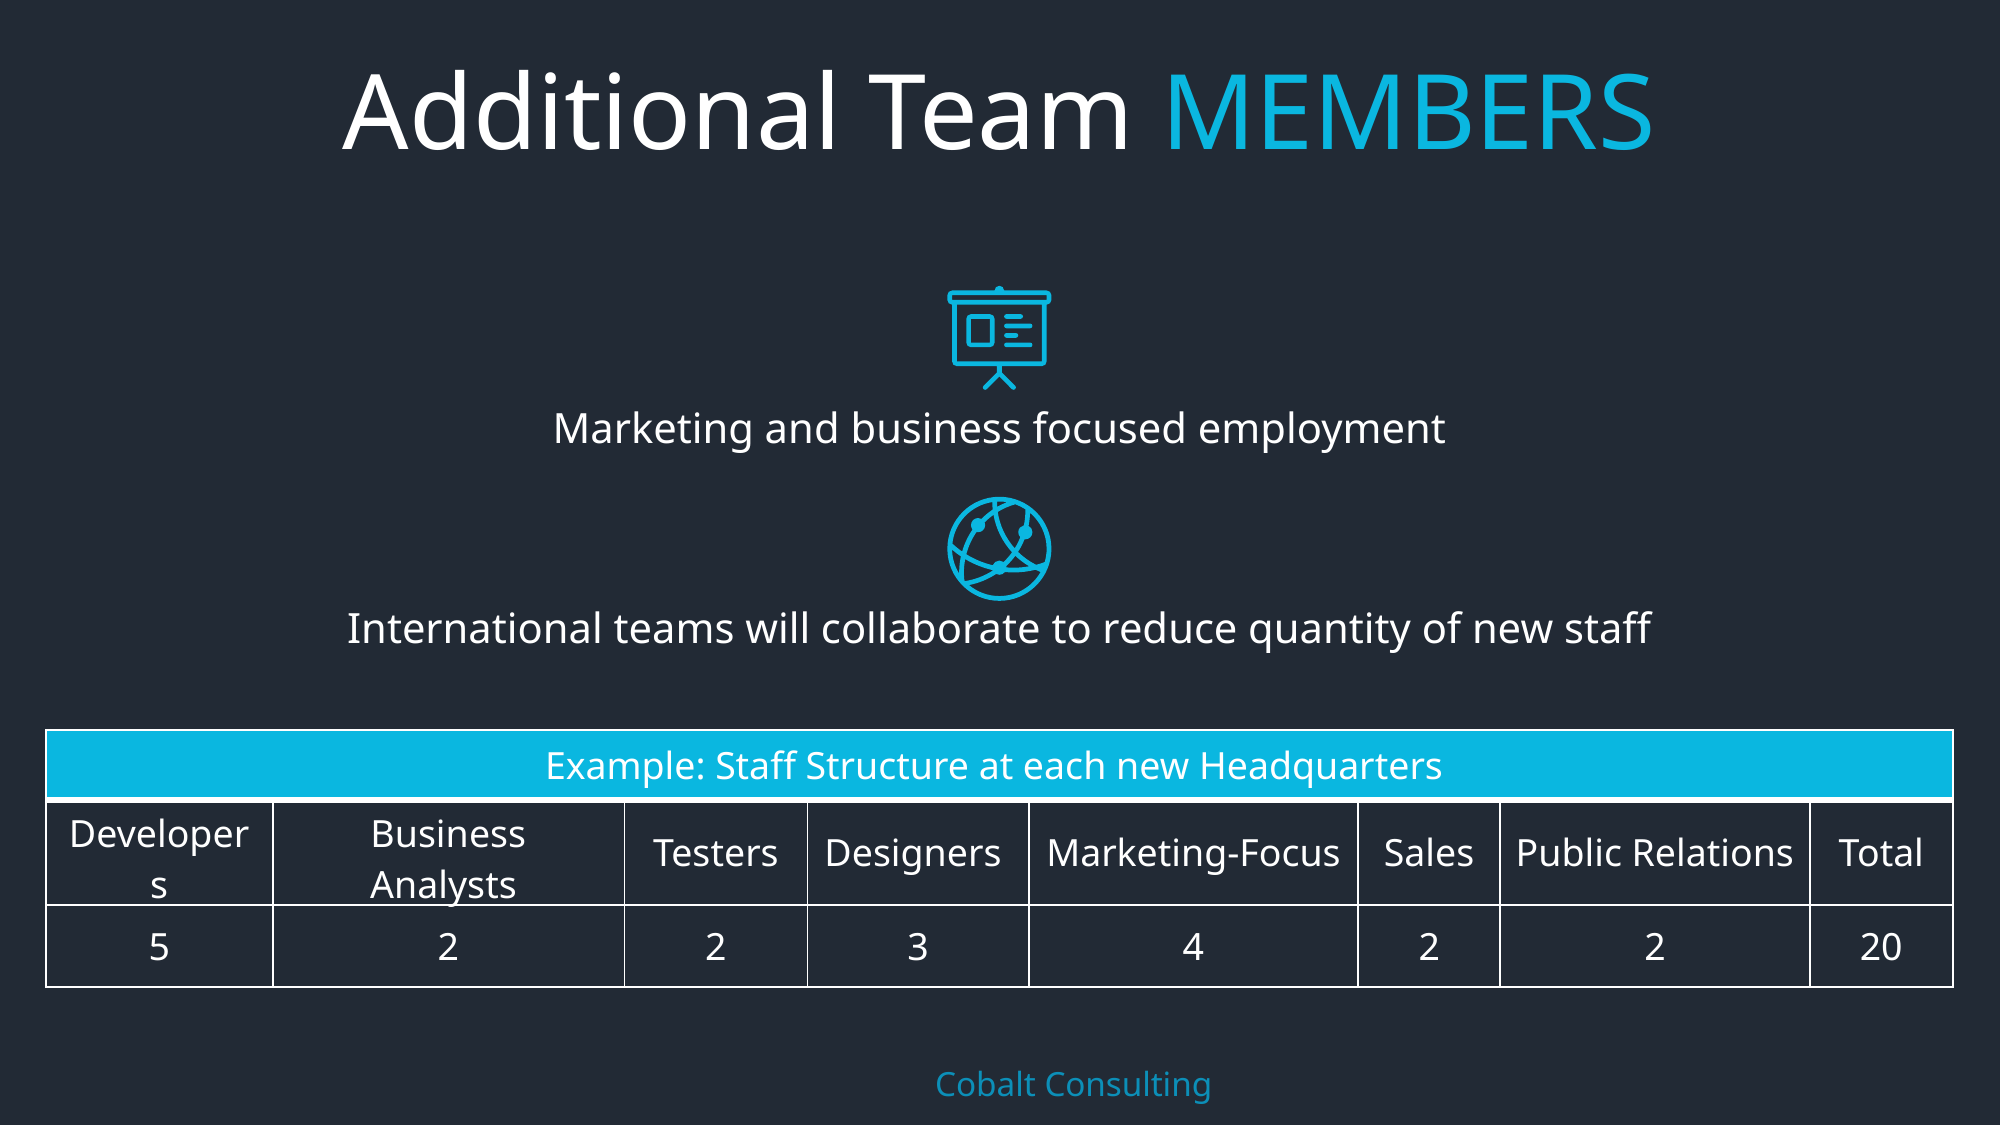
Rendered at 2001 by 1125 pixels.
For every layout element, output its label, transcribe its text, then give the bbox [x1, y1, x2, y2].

table_cell Total [1811, 803, 1952, 904]
table_cell Developers [47, 803, 272, 904]
table_cell 5 [47, 906, 272, 986]
text_box [947, 496, 1052, 601]
table_cell 20 [1811, 906, 1952, 986]
table_cell Testers [625, 803, 807, 904]
text_box Additional Team MEMBERS [244, 37, 1755, 178]
table_cell 4 [1030, 906, 1357, 986]
table_cell 2 [1359, 906, 1499, 986]
table_header Example: Staff Structure at each new Headquarters [47, 731, 1952, 797]
table_cell 3 [808, 906, 1028, 986]
text_box Marketing and business focused employment International teams will collaborate to reduce quantity of new staff [103, 394, 1896, 660]
table_cell Public Relations [1501, 803, 1809, 904]
text_box Cobalt Consulting [770, 1055, 1228, 1111]
table_cell Marketing-Focus [1030, 803, 1357, 904]
table_cell 2 [625, 906, 807, 986]
table_cell Designers [808, 803, 1028, 904]
text_box [947, 285, 1052, 390]
table_cell 2 [1501, 906, 1809, 986]
table_cell Business Analysts [274, 803, 624, 904]
table_cell 2 [274, 906, 624, 986]
table_cell Sales [1359, 803, 1499, 904]
